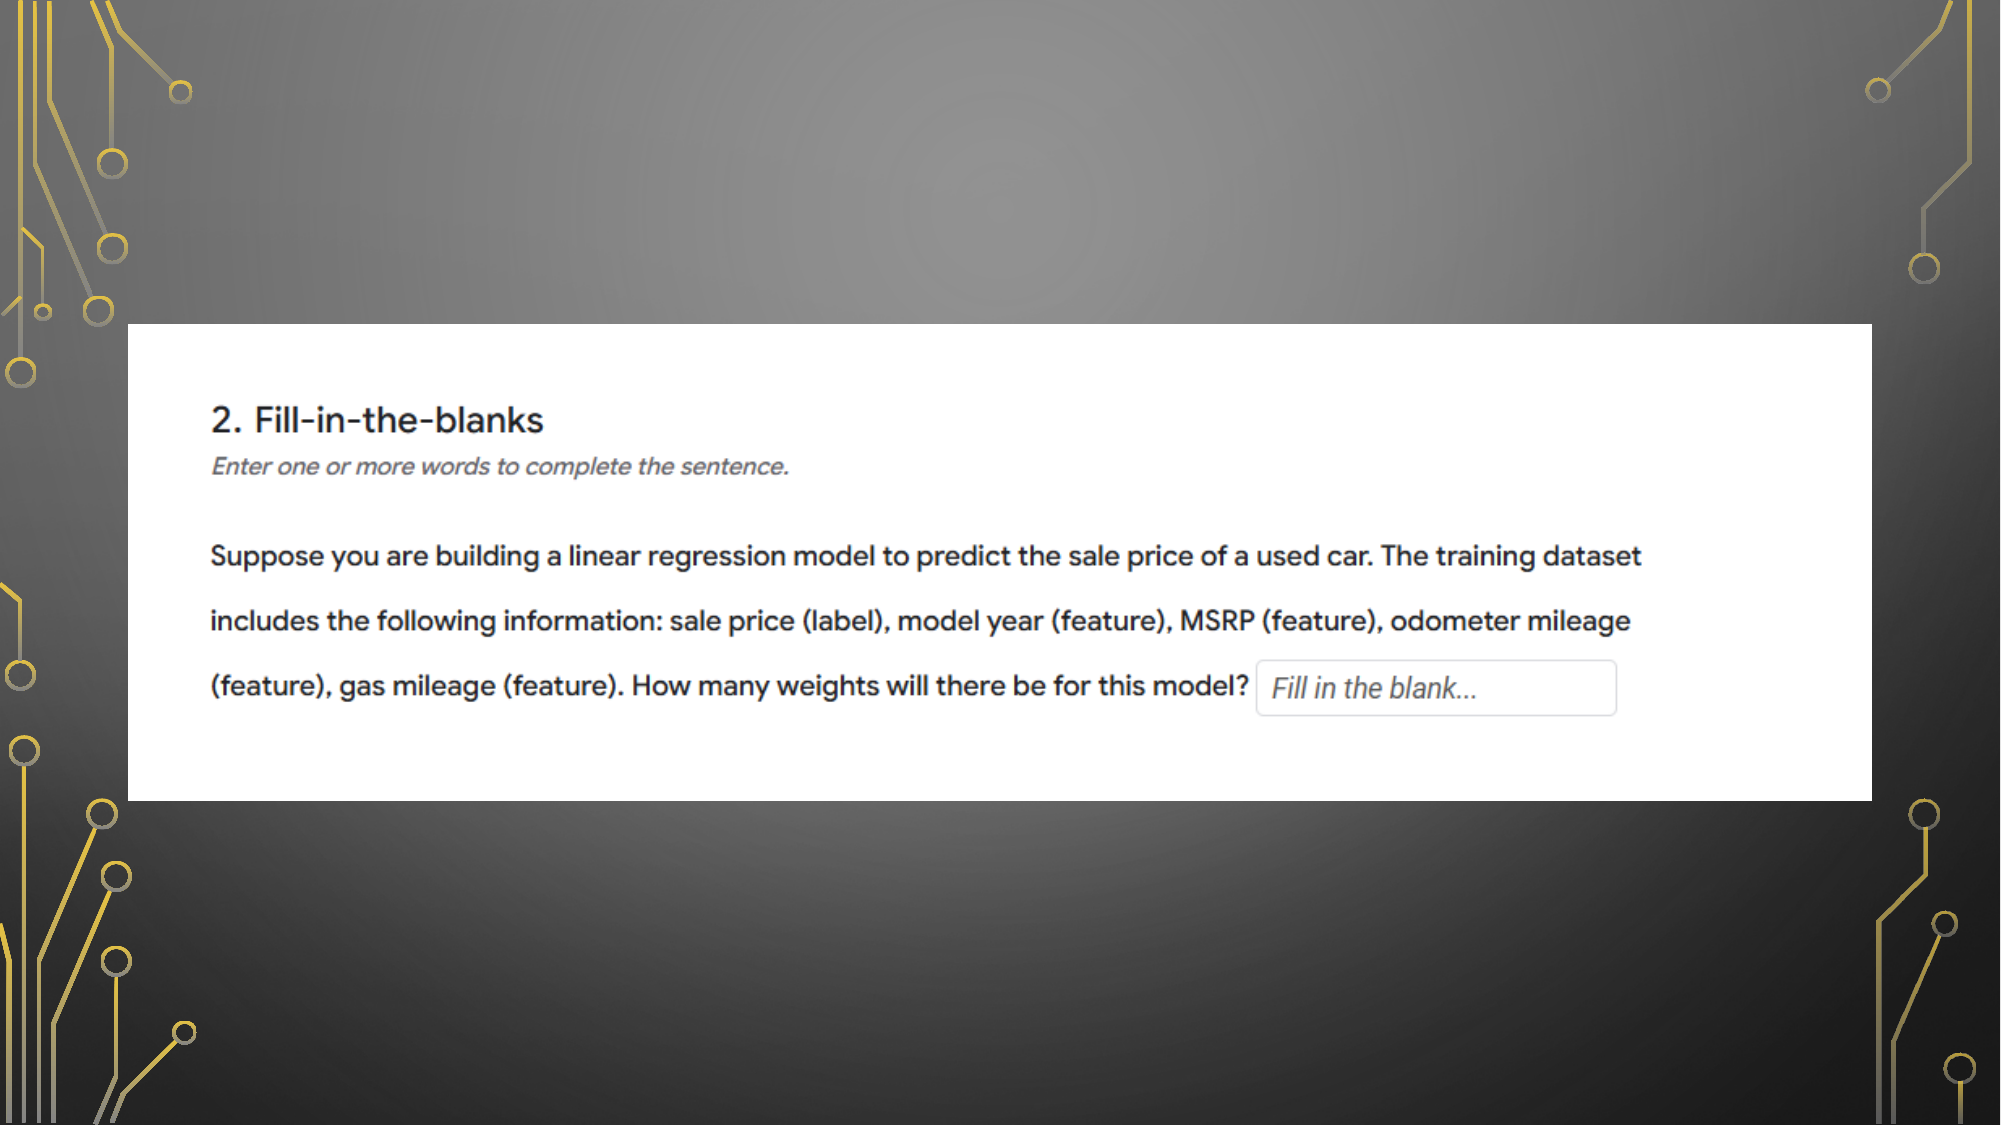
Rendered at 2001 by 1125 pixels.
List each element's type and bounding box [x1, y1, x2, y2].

picture [128, 324, 1872, 801]
